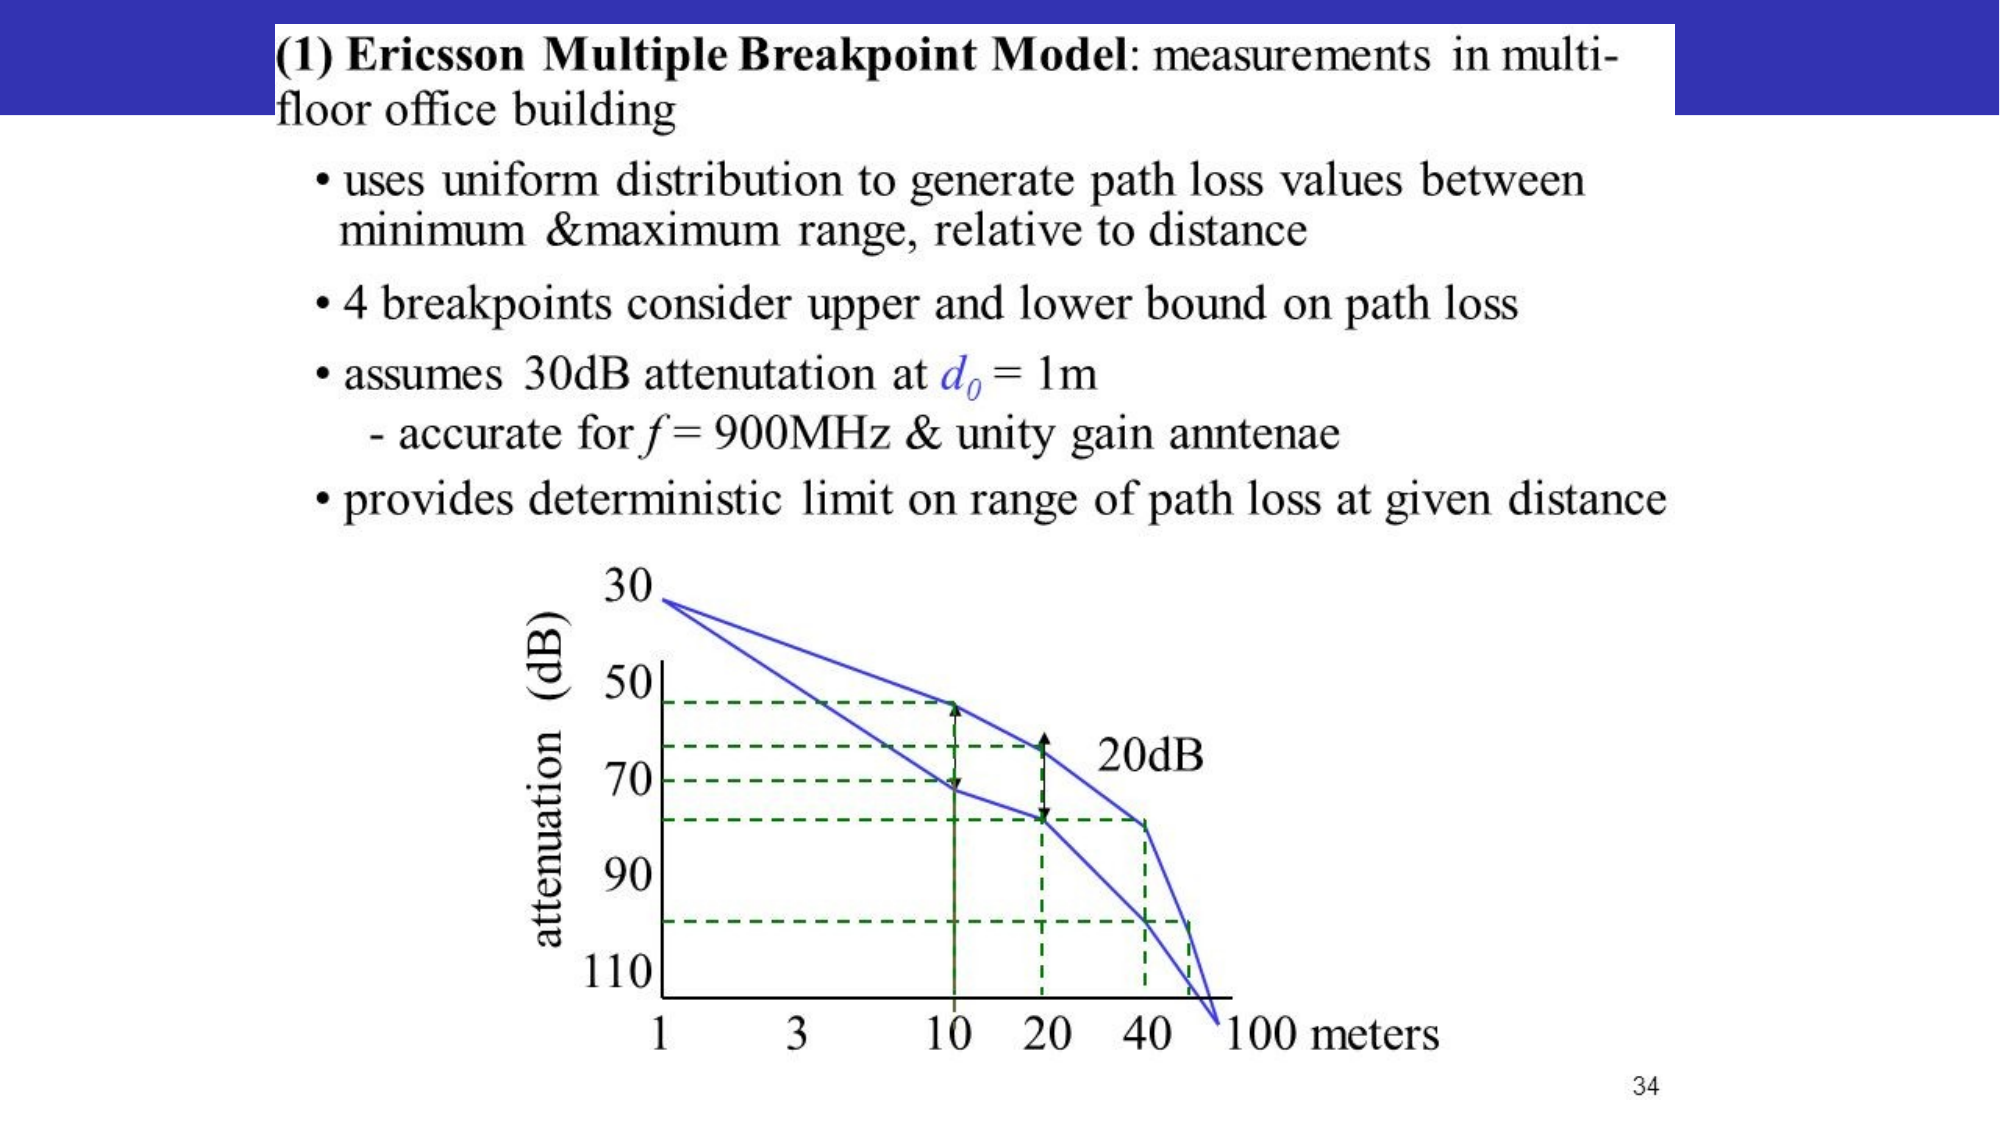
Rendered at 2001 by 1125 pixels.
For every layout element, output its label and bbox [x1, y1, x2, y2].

picture [274, 24, 1676, 1101]
